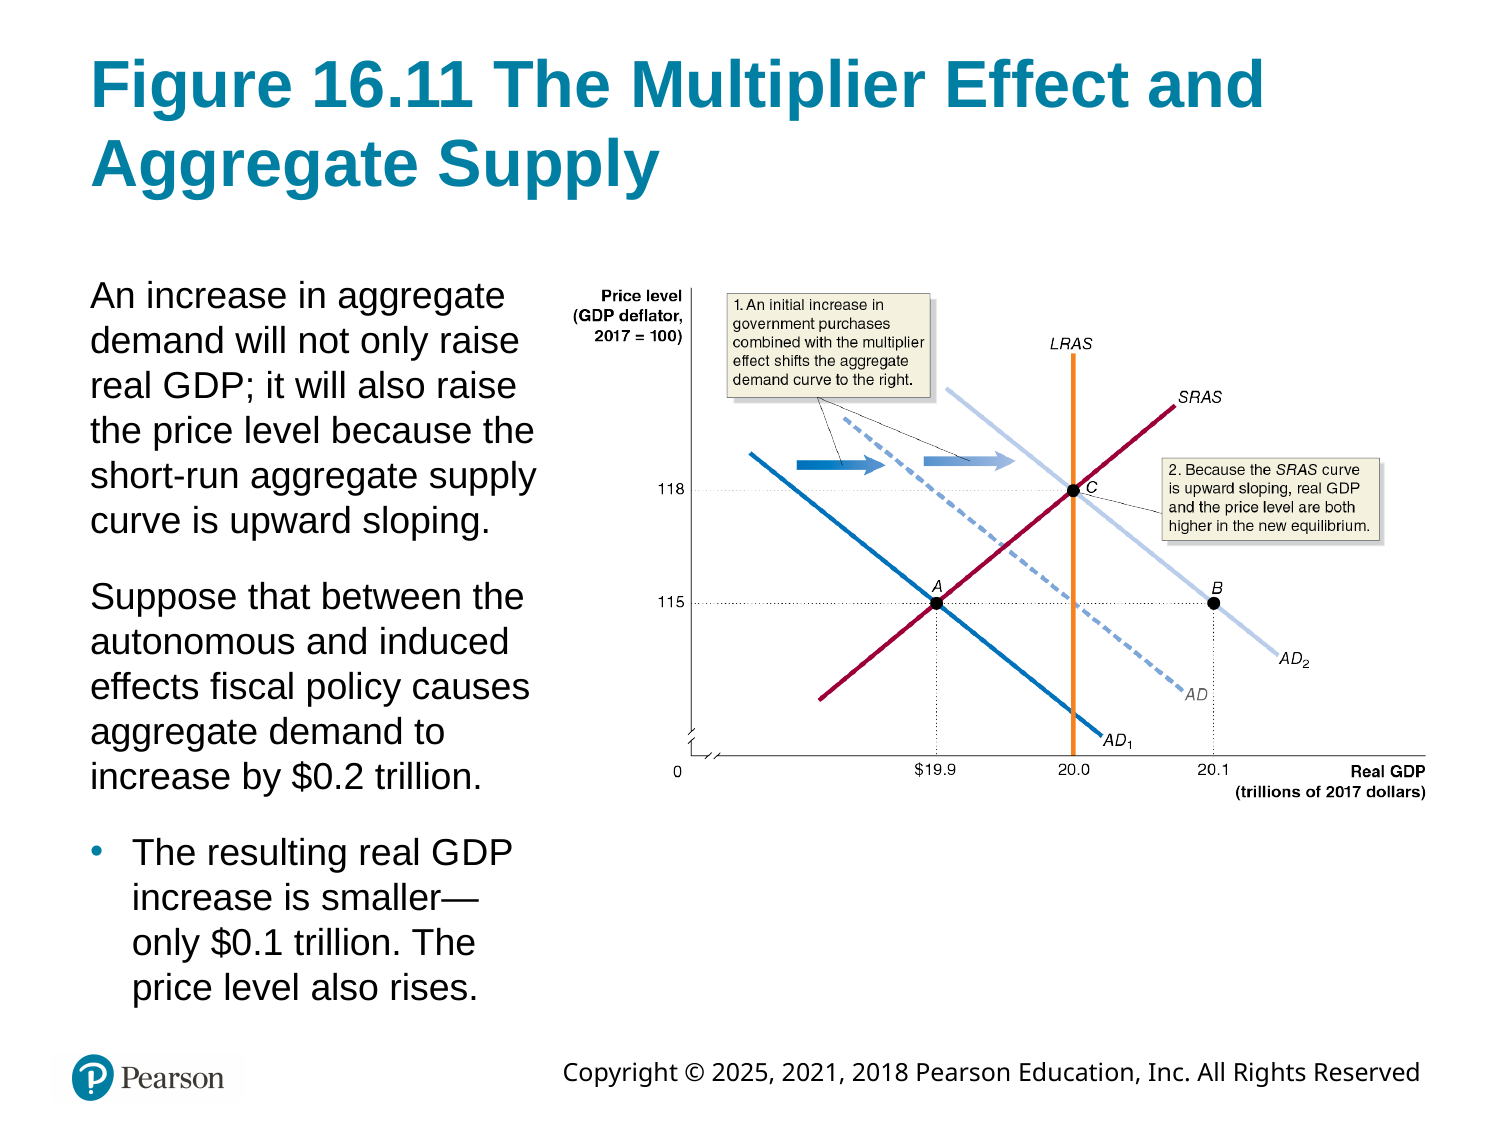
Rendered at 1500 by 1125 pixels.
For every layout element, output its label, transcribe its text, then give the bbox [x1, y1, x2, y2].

picture [572, 287, 1426, 801]
title Figure 16.11 The Multiplier Effect and Aggregate Supply [75, 35, 1425, 216]
picture [51, 1053, 245, 1102]
list An increase in aggregate demand will not only raise real G D P; it will also raise the price level because the short-run aggregate supply curve is upward sloping. Suppose that between the autonomous and induced effects fiscal policy causes aggregate demand to increase by $0.2 trillion. The resulting real G D P increase is smaller—only $0.1 trillion. The price level also rises. [75, 255, 555, 1024]
